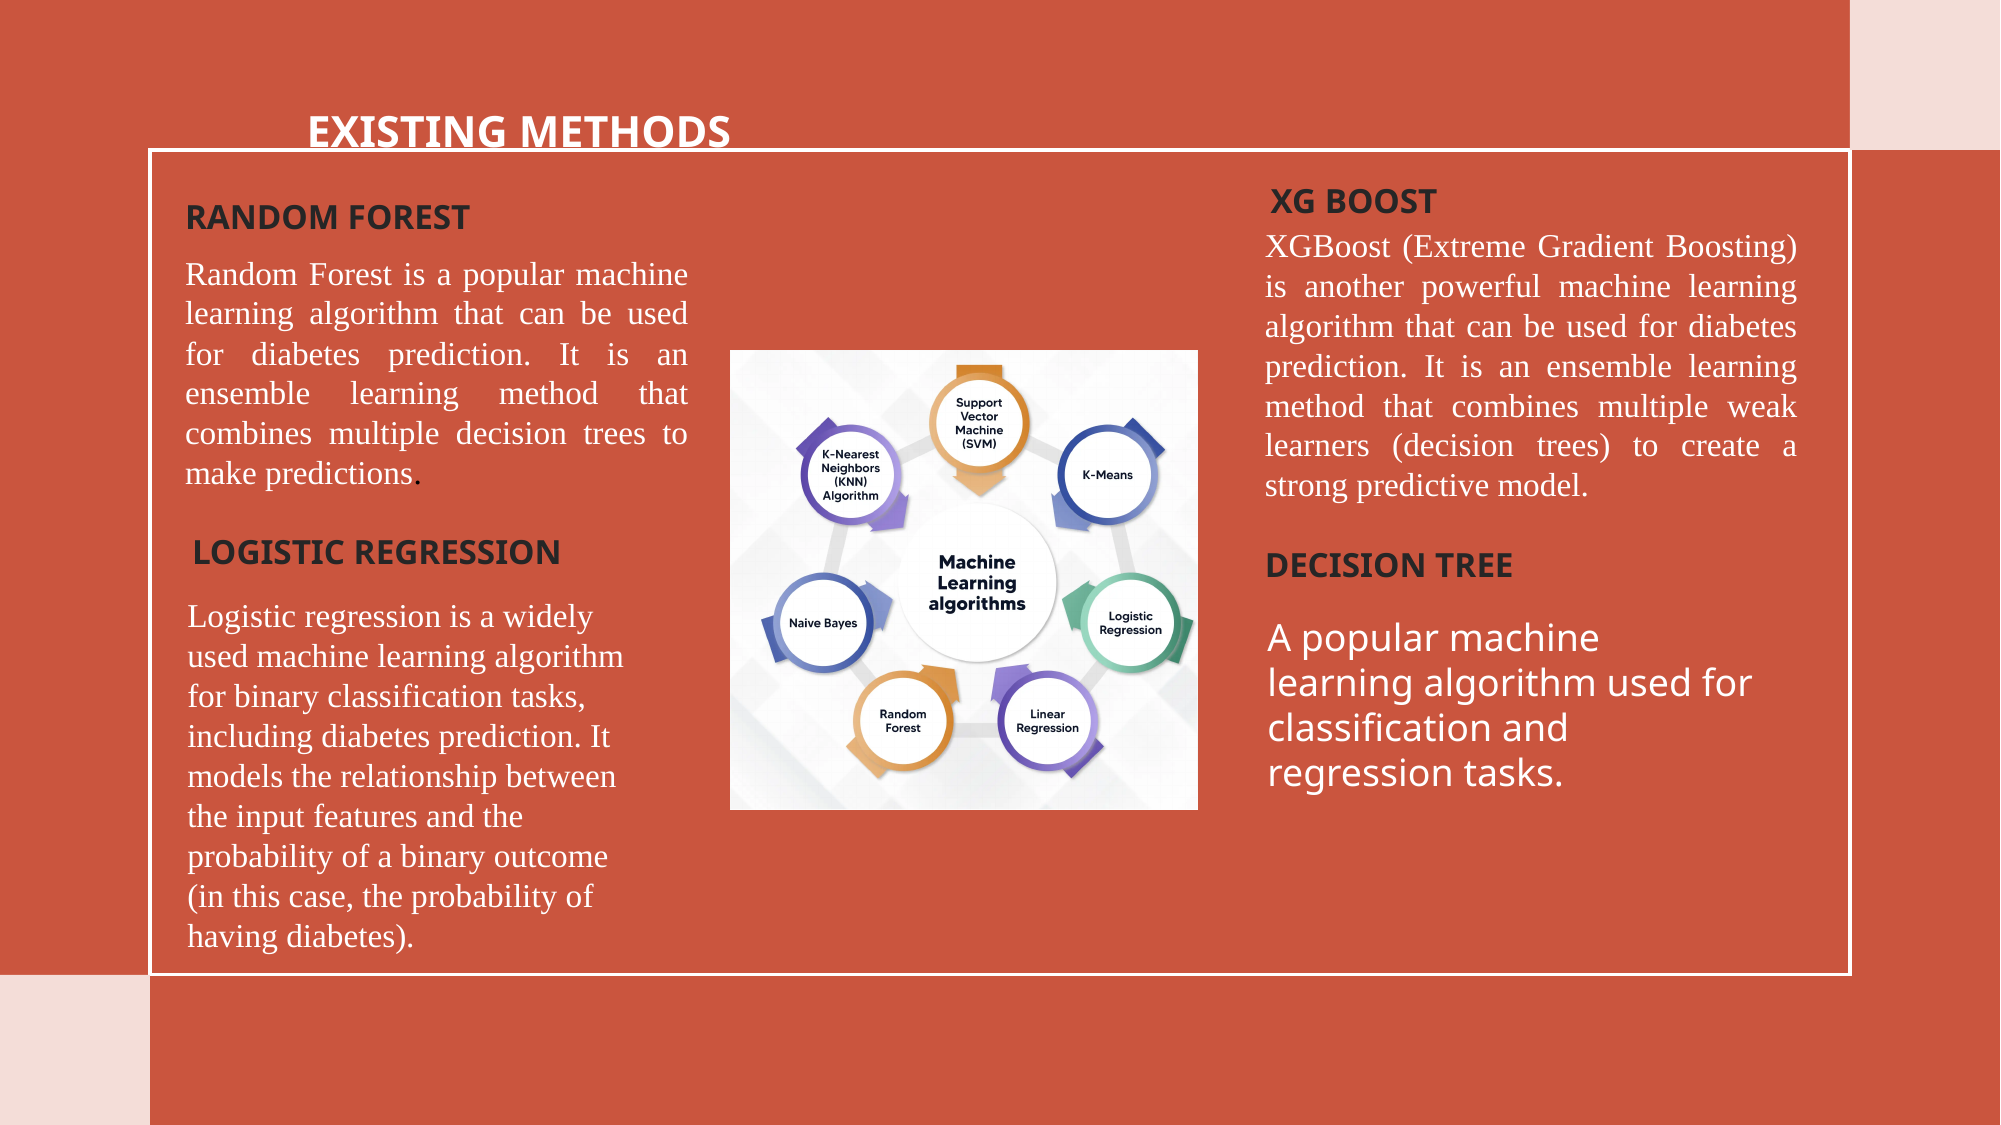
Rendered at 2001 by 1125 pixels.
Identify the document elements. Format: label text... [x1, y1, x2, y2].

text_box DECISION TREE [1249, 536, 1662, 592]
text_box A popular machine learning algorithm used for classification and regression tasks. [1252, 605, 1770, 801]
text_box RANDOM FOREST [170, 188, 809, 244]
title EXISTING METHODS [0, 102, 1039, 217]
text_box Random Forest is a popular machine learning algorithm that can be used for diabetes prediction. It is an ensemble learning method that combines multiple decision trees to make predictions. [170, 244, 704, 633]
text_box LOGISTIC REGRESSION [128, 524, 626, 579]
picture [730, 350, 1198, 810]
text_box Logistic regression is a widely used machine learning algorithm for binary classification tasks, including diabetes prediction. It models the relationship between the input features and the probability of a binary outcome (in this case, the probability of having diabetes). [172, 587, 669, 962]
text_box XGBoost (Extreme Gradient Boosting) is another powerful machine learning algorithm that can be used for diabetes prediction. It is an ensemble learning method that combines multiple weak learners (decision trees) to create a strong predictive model. [1249, 216, 1813, 511]
text_box XG BOOST [1197, 172, 1511, 228]
